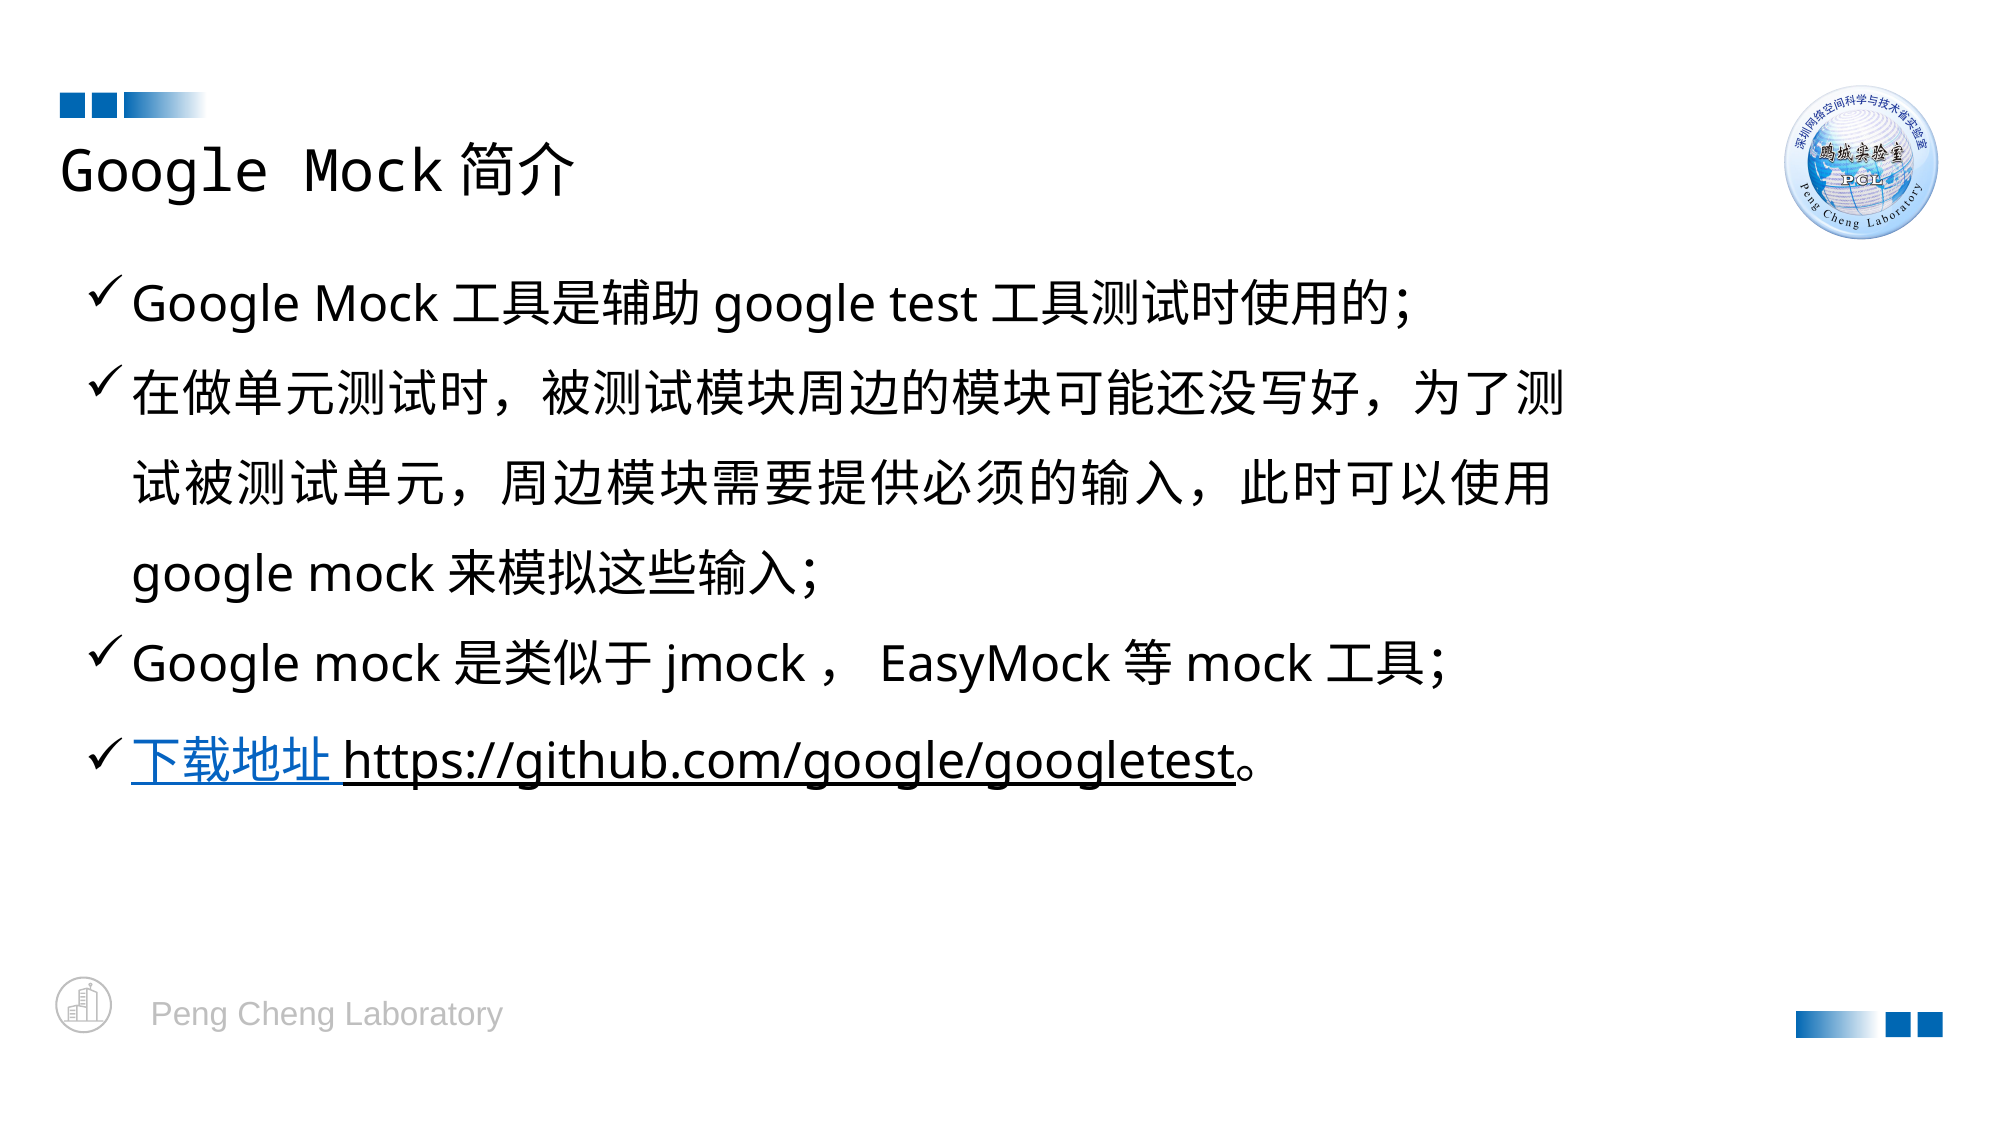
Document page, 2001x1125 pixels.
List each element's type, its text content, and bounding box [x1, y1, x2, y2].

text_box Google Mock工具是辅助google test工具测试时使用的； 在做单元测试时，被测试模块周边的模块可能还没写好，为了测试被测试单元，周边模块需要提供必须的输入，此时可以使用google mock来模拟这些输入； Google mock是类似于jmock，EasyMock等mock工具； 下载地址 https://github.com/google/googletest。 [69, 234, 1581, 899]
text_box Google Mock简介 [45, 125, 1228, 210]
picture [1784, 85, 1939, 240]
